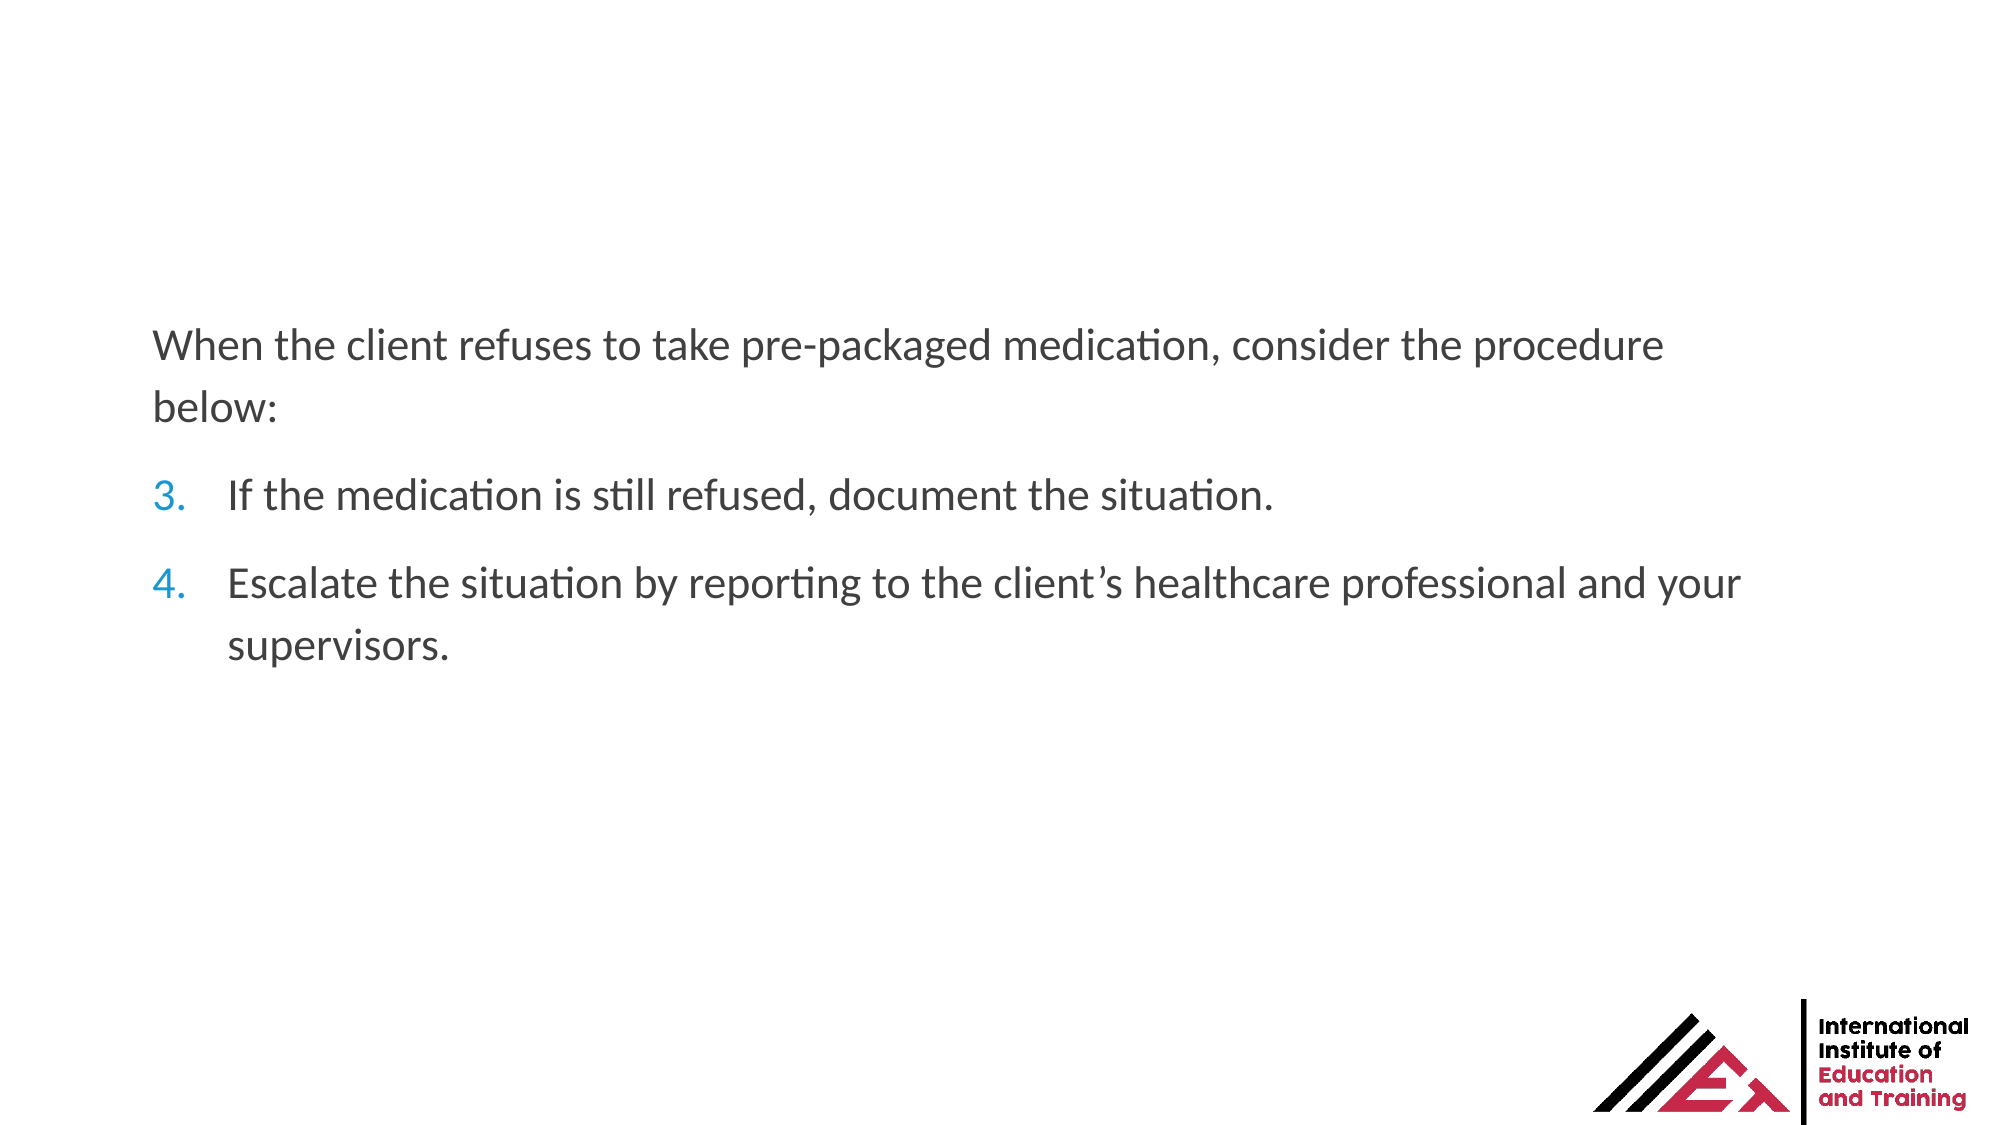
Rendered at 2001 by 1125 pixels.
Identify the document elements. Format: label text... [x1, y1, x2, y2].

list When the client refuses to take pre-packaged medication, consider the procedure below: If the medication is still refused, document the situation. Escalate the situation by reporting to the client’s healthcare professional and your supervisors. [137, 299, 1793, 1014]
picture [1593, 999, 1968, 1125]
